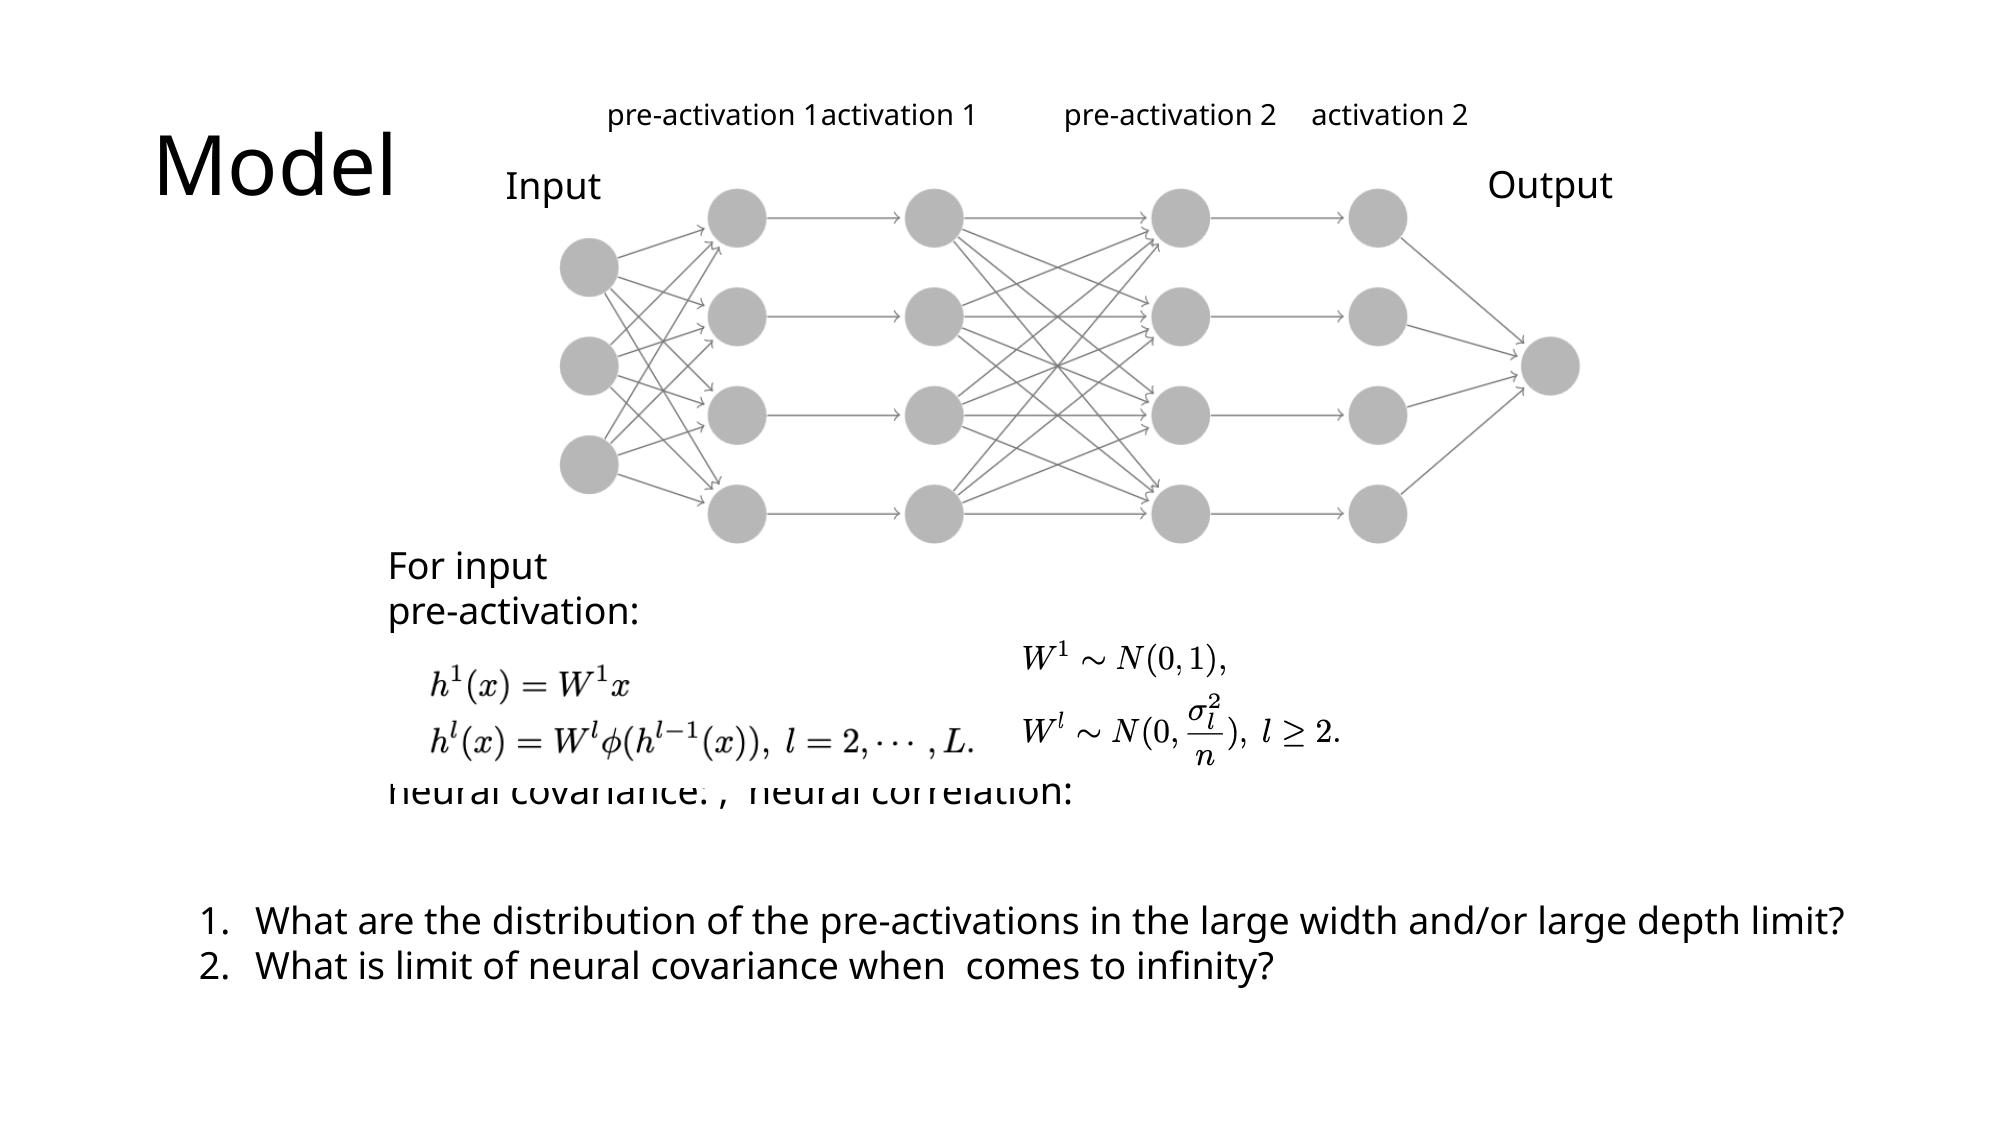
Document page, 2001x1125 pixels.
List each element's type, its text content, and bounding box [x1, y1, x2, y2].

title Model [137, 59, 1863, 278]
picture [510, 161, 1618, 566]
picture [393, 622, 1363, 788]
